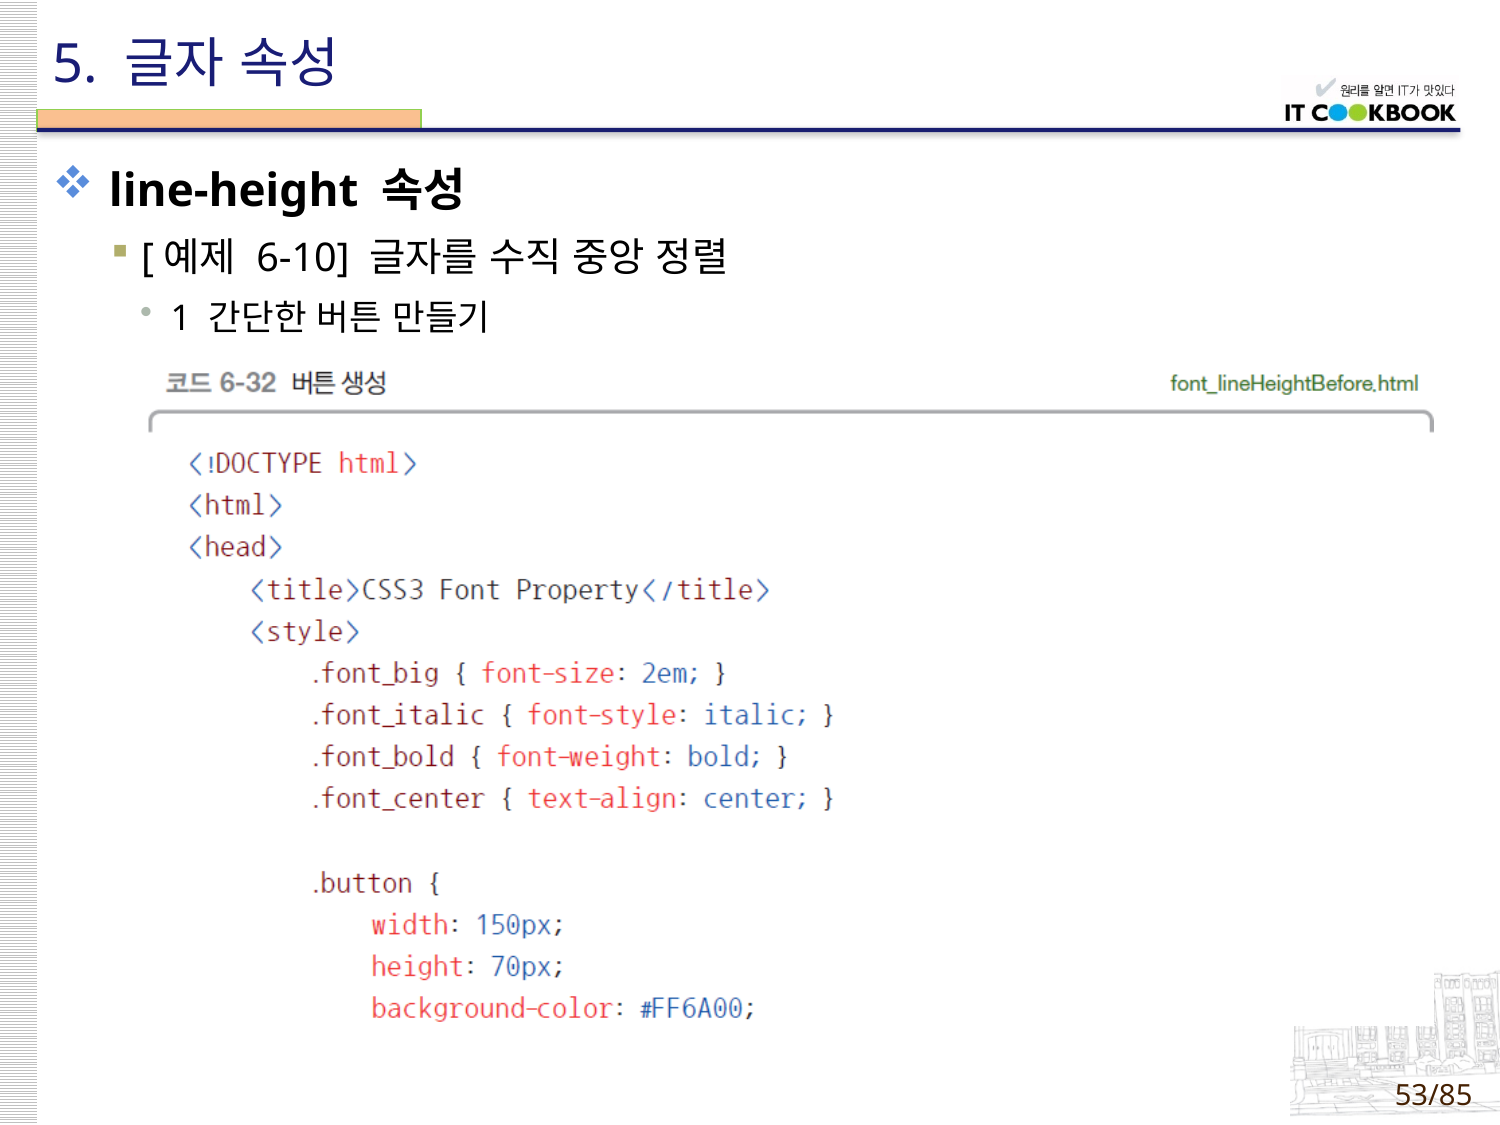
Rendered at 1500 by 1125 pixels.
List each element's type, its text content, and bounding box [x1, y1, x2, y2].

list line-height 속성 [예제 6-10] 글자를 수직 중앙 정렬 1 간단한 버튼 만들기 [37, 152, 1463, 1091]
title 5. 글자 속성 [37, 13, 1278, 109]
picture [146, 368, 1434, 1026]
picture [1290, 874, 1500, 1125]
picture [1442, 1095, 1451, 1103]
picture [1281, 75, 1459, 123]
